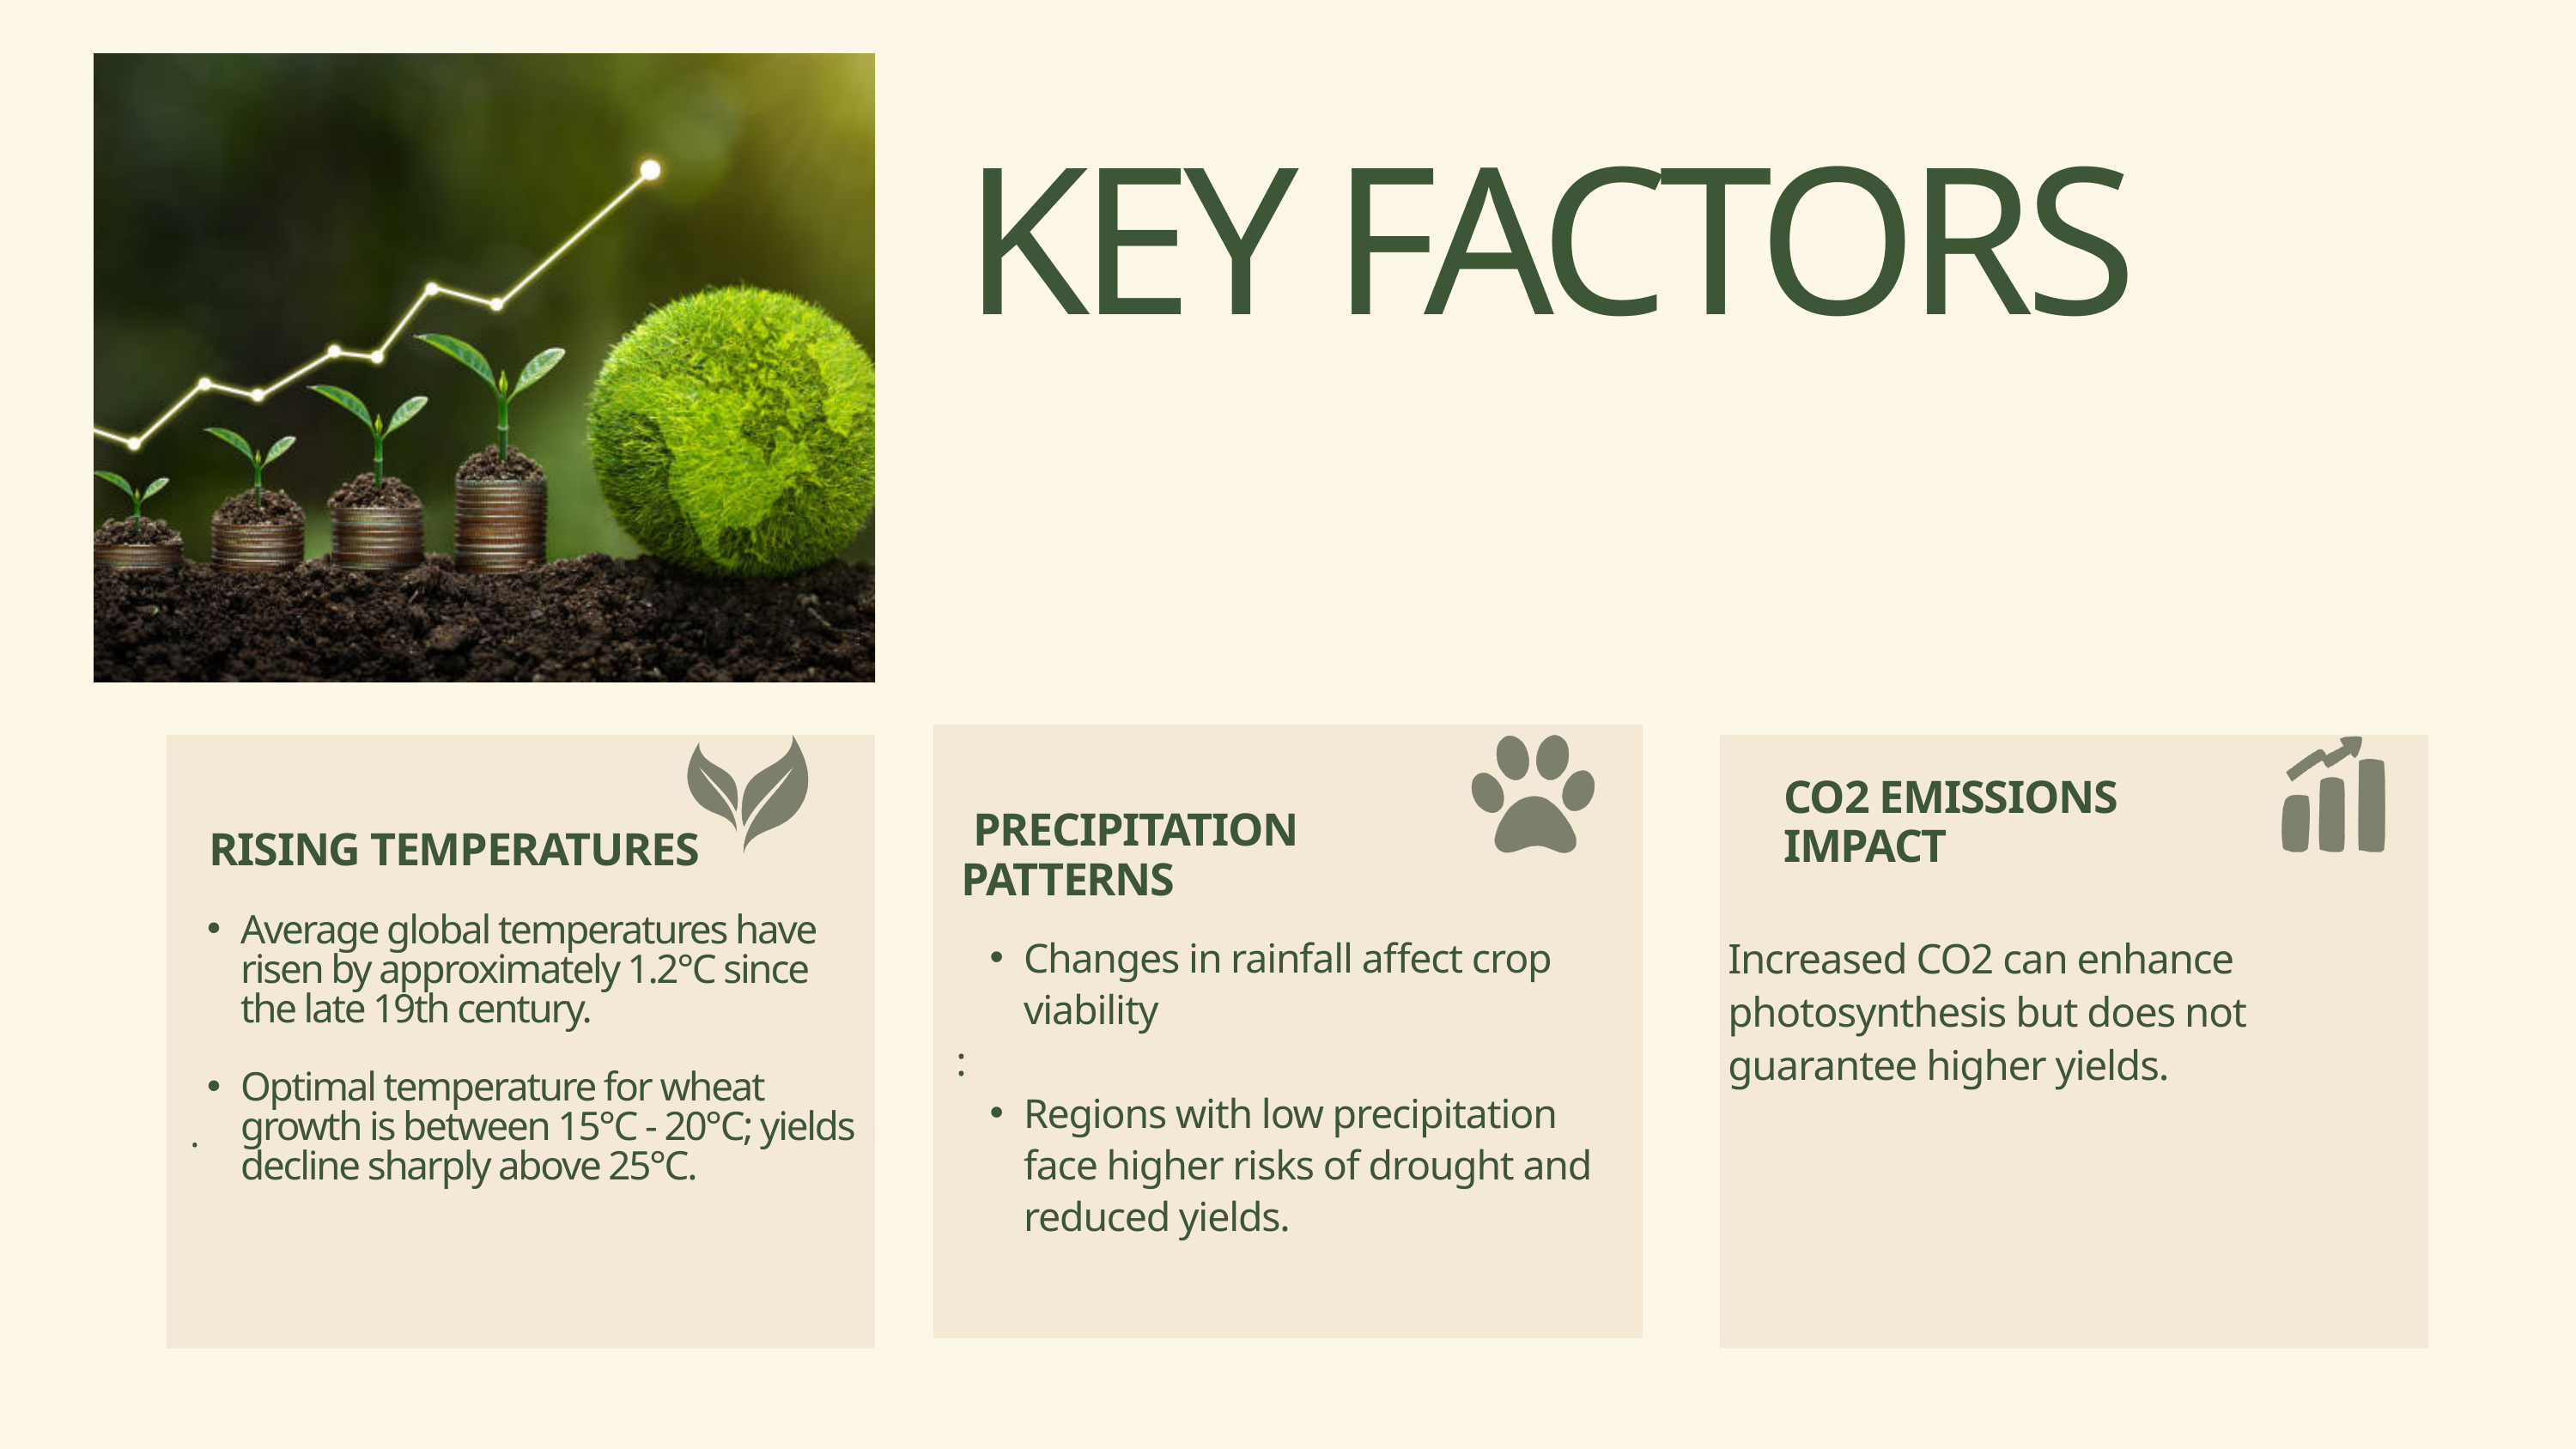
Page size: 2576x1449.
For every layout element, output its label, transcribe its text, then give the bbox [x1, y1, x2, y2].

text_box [1719, 734, 2429, 1349]
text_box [933, 724, 1643, 1338]
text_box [166, 734, 876, 1349]
text_box KEY FACTORS [963, 171, 2334, 355]
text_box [93, 53, 876, 683]
